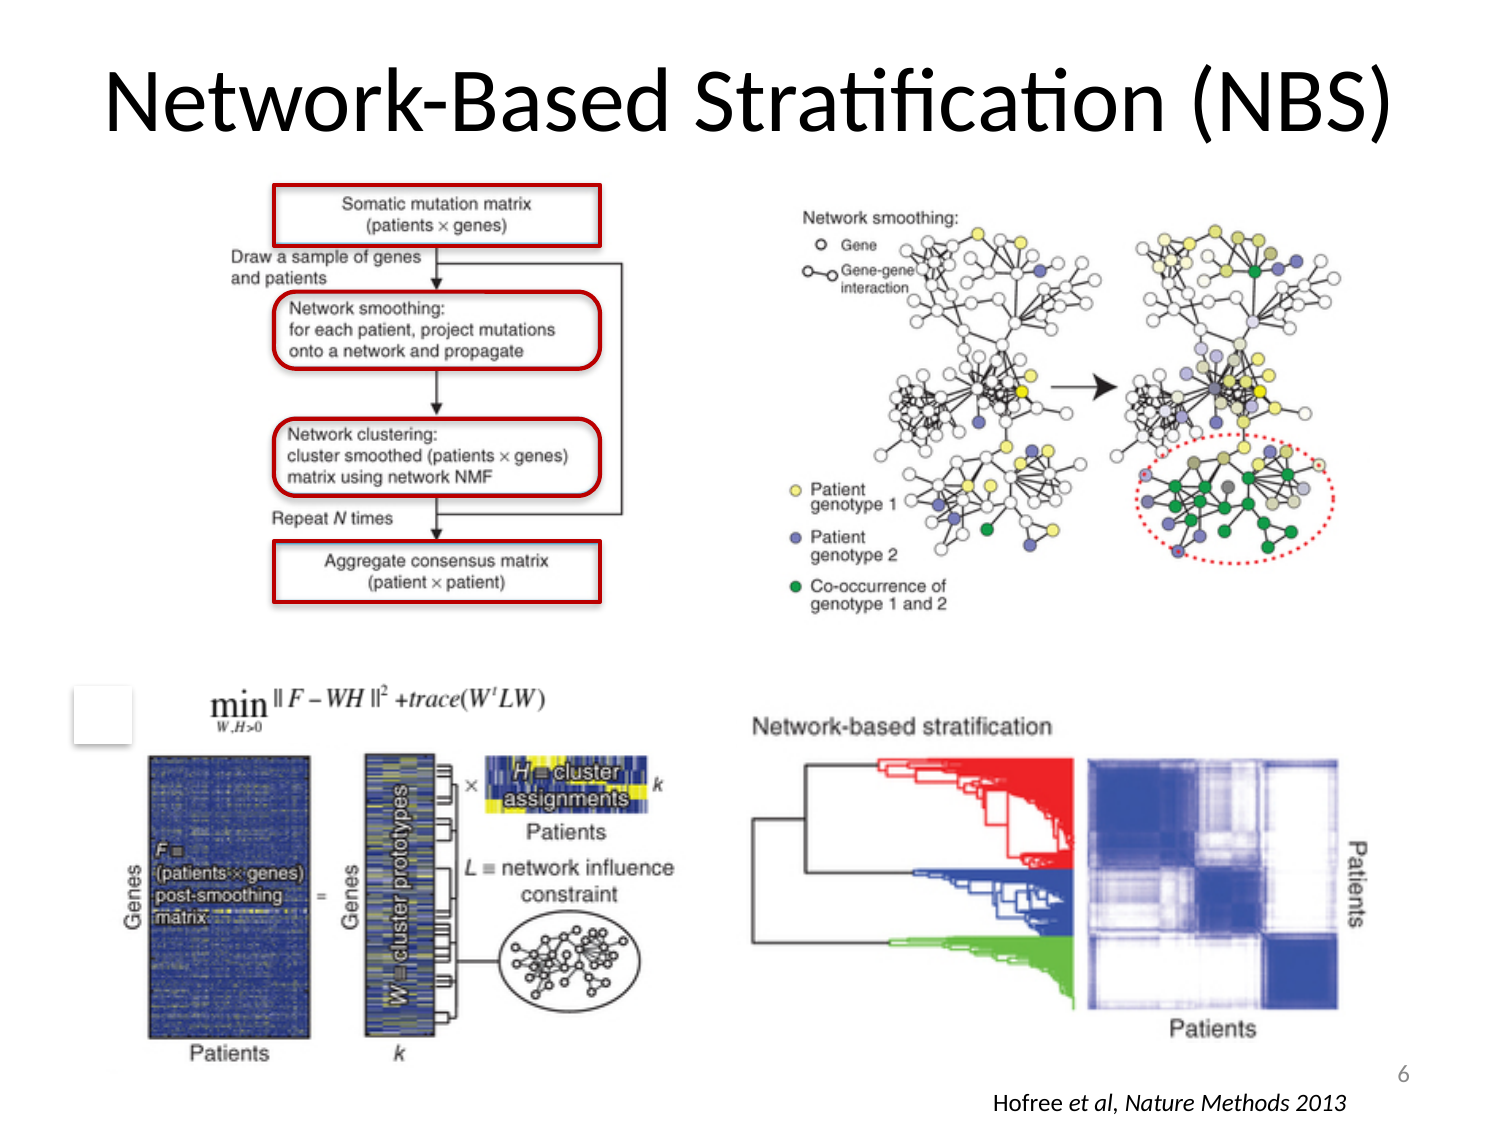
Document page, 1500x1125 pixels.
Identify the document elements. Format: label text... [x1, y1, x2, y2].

picture [736, 697, 1370, 1043]
picture [230, 171, 651, 686]
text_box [74, 686, 705, 1076]
text_box Hofree et al, Nature Methods 2013 [978, 1079, 1363, 1125]
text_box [207, 679, 550, 736]
slide_number 6 [1074, 1042, 1425, 1103]
title Network-Based Stratification (NBS) [75, 1, 1425, 189]
picture [779, 175, 1370, 695]
